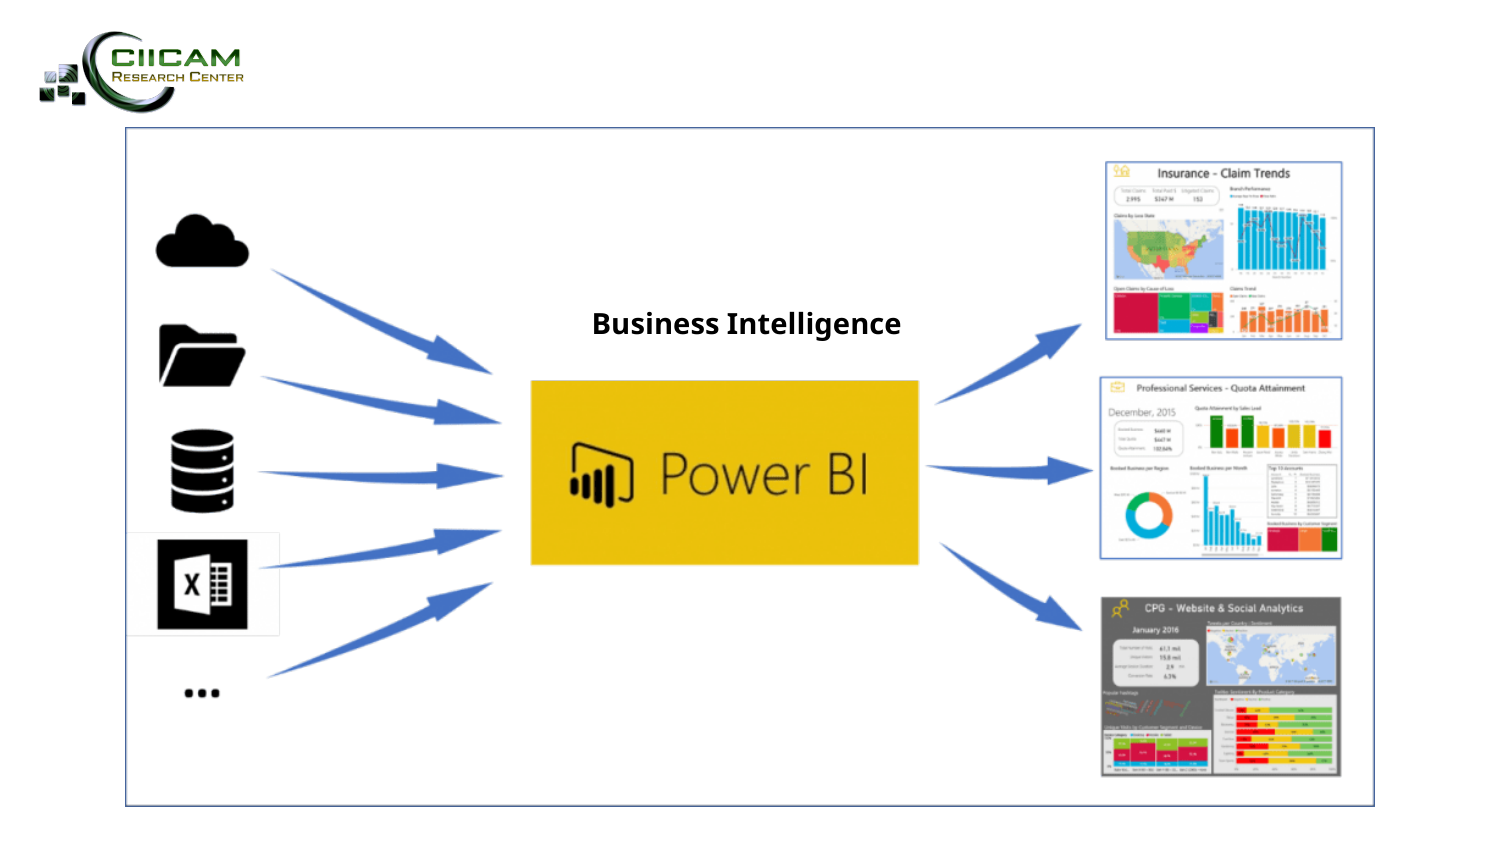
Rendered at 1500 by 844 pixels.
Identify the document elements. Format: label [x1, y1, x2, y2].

picture [35, 28, 249, 115]
picture [125, 127, 1375, 807]
